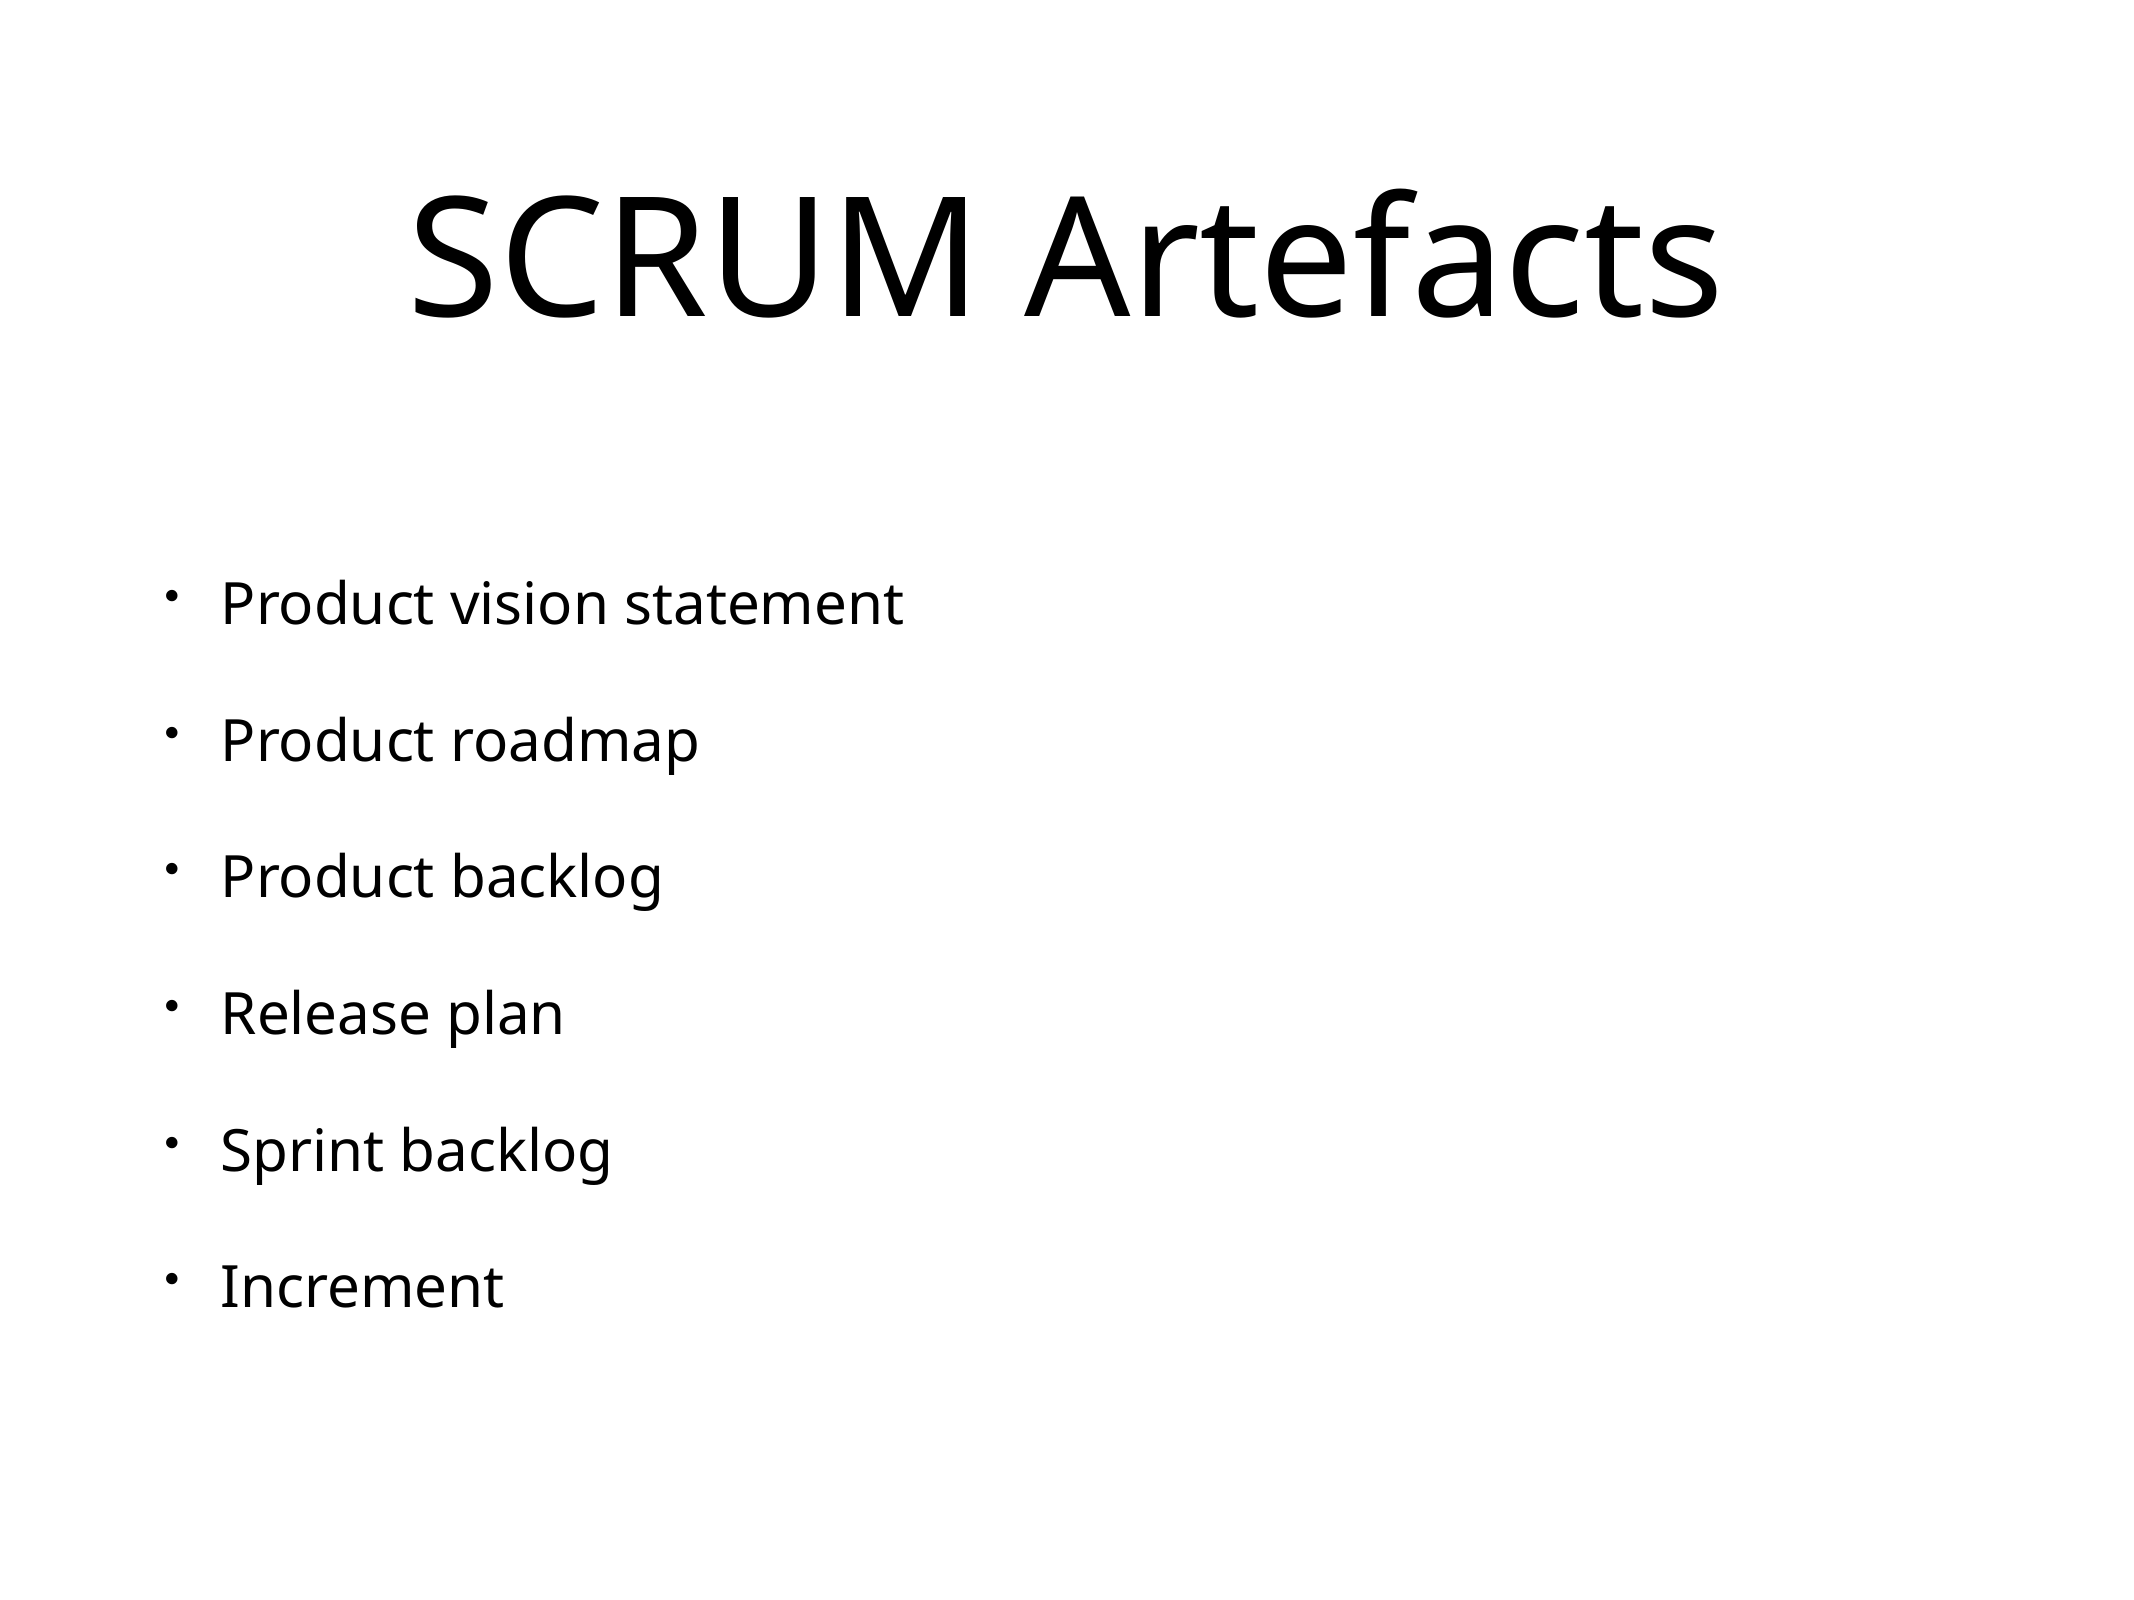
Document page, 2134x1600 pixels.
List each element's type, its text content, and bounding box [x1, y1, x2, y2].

list Product vision statement Product roadmap Product backlog Release plan Sprint backlog Increment [155, 426, 1700, 1459]
title SCRUM Artefacts [155, 72, 1978, 428]
